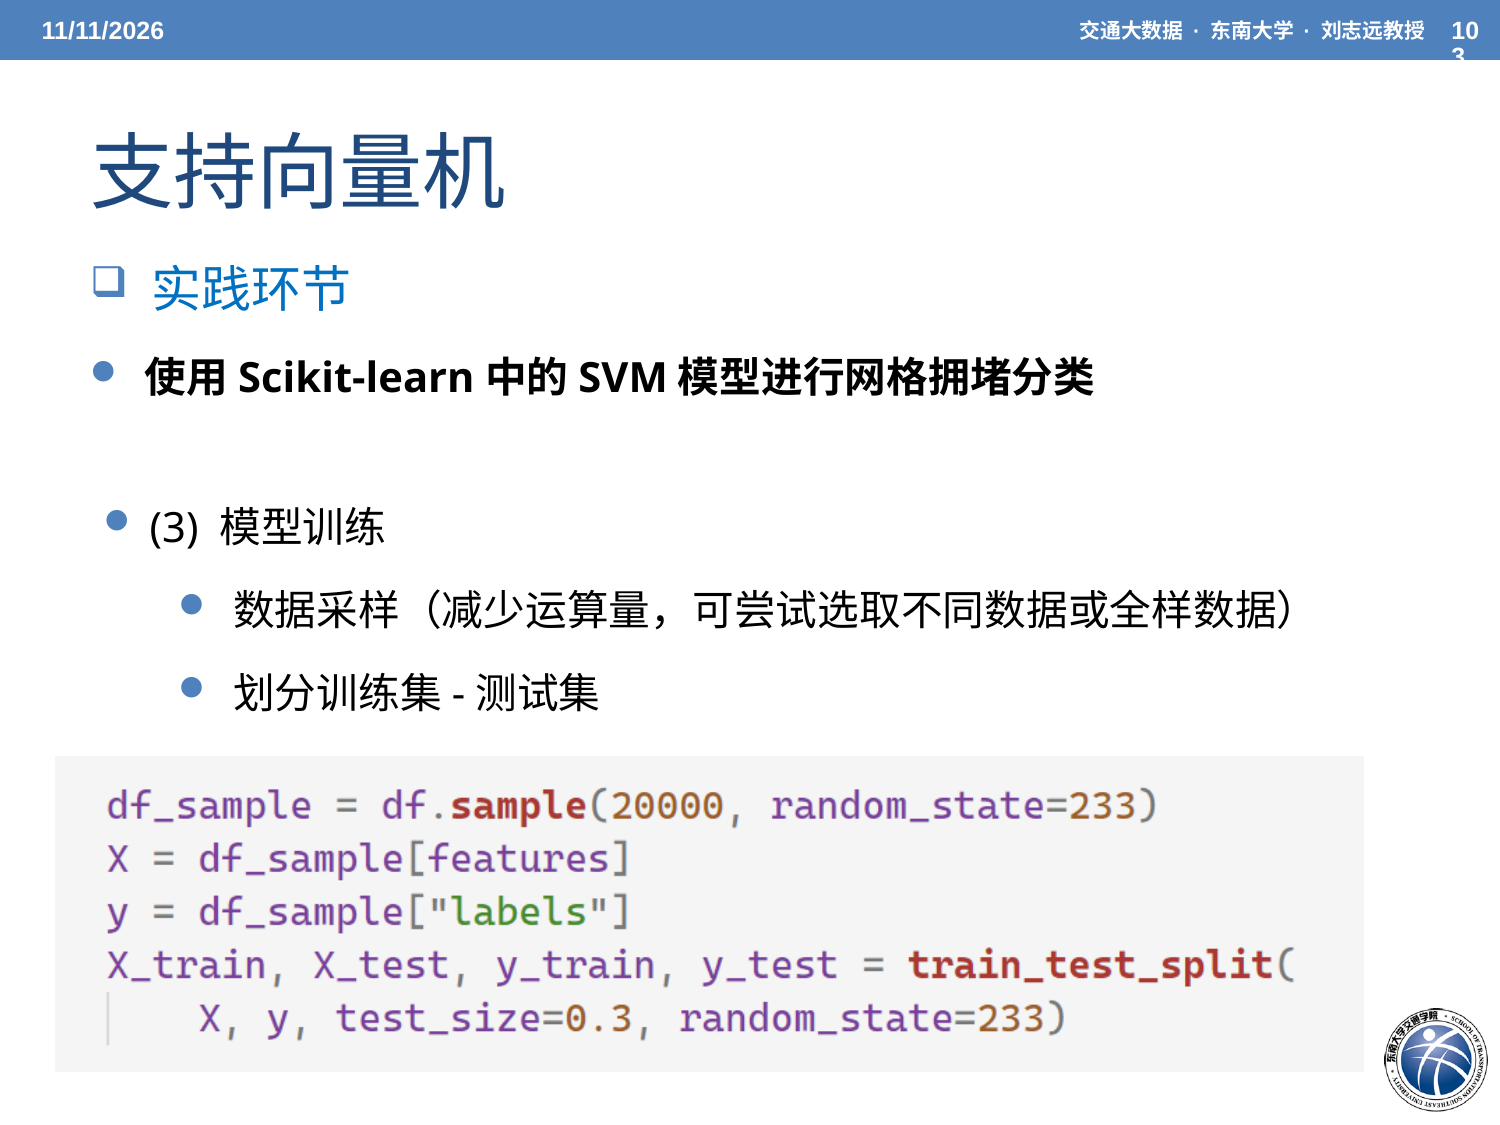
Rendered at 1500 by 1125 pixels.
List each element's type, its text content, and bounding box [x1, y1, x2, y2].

slide_number 103 [1441, 2, 1500, 58]
picture [55, 755, 1364, 1072]
title 支持向量机 [75, 87, 1425, 249]
footer 交通大数据 · 东南大学 · 刘志远教授 [647, 2, 1441, 58]
text_box (3) 模型训练 数据采样（减少运算量，可尝试选取不同数据或全样数据） 划分训练集-测试集 [88, 467, 1437, 725]
picture [1384, 1008, 1489, 1112]
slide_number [26, 2, 502, 58]
list 实践环节 使用Scikit-learn中的SVM模型进行网格拥堵分类 [75, 249, 1425, 434]
